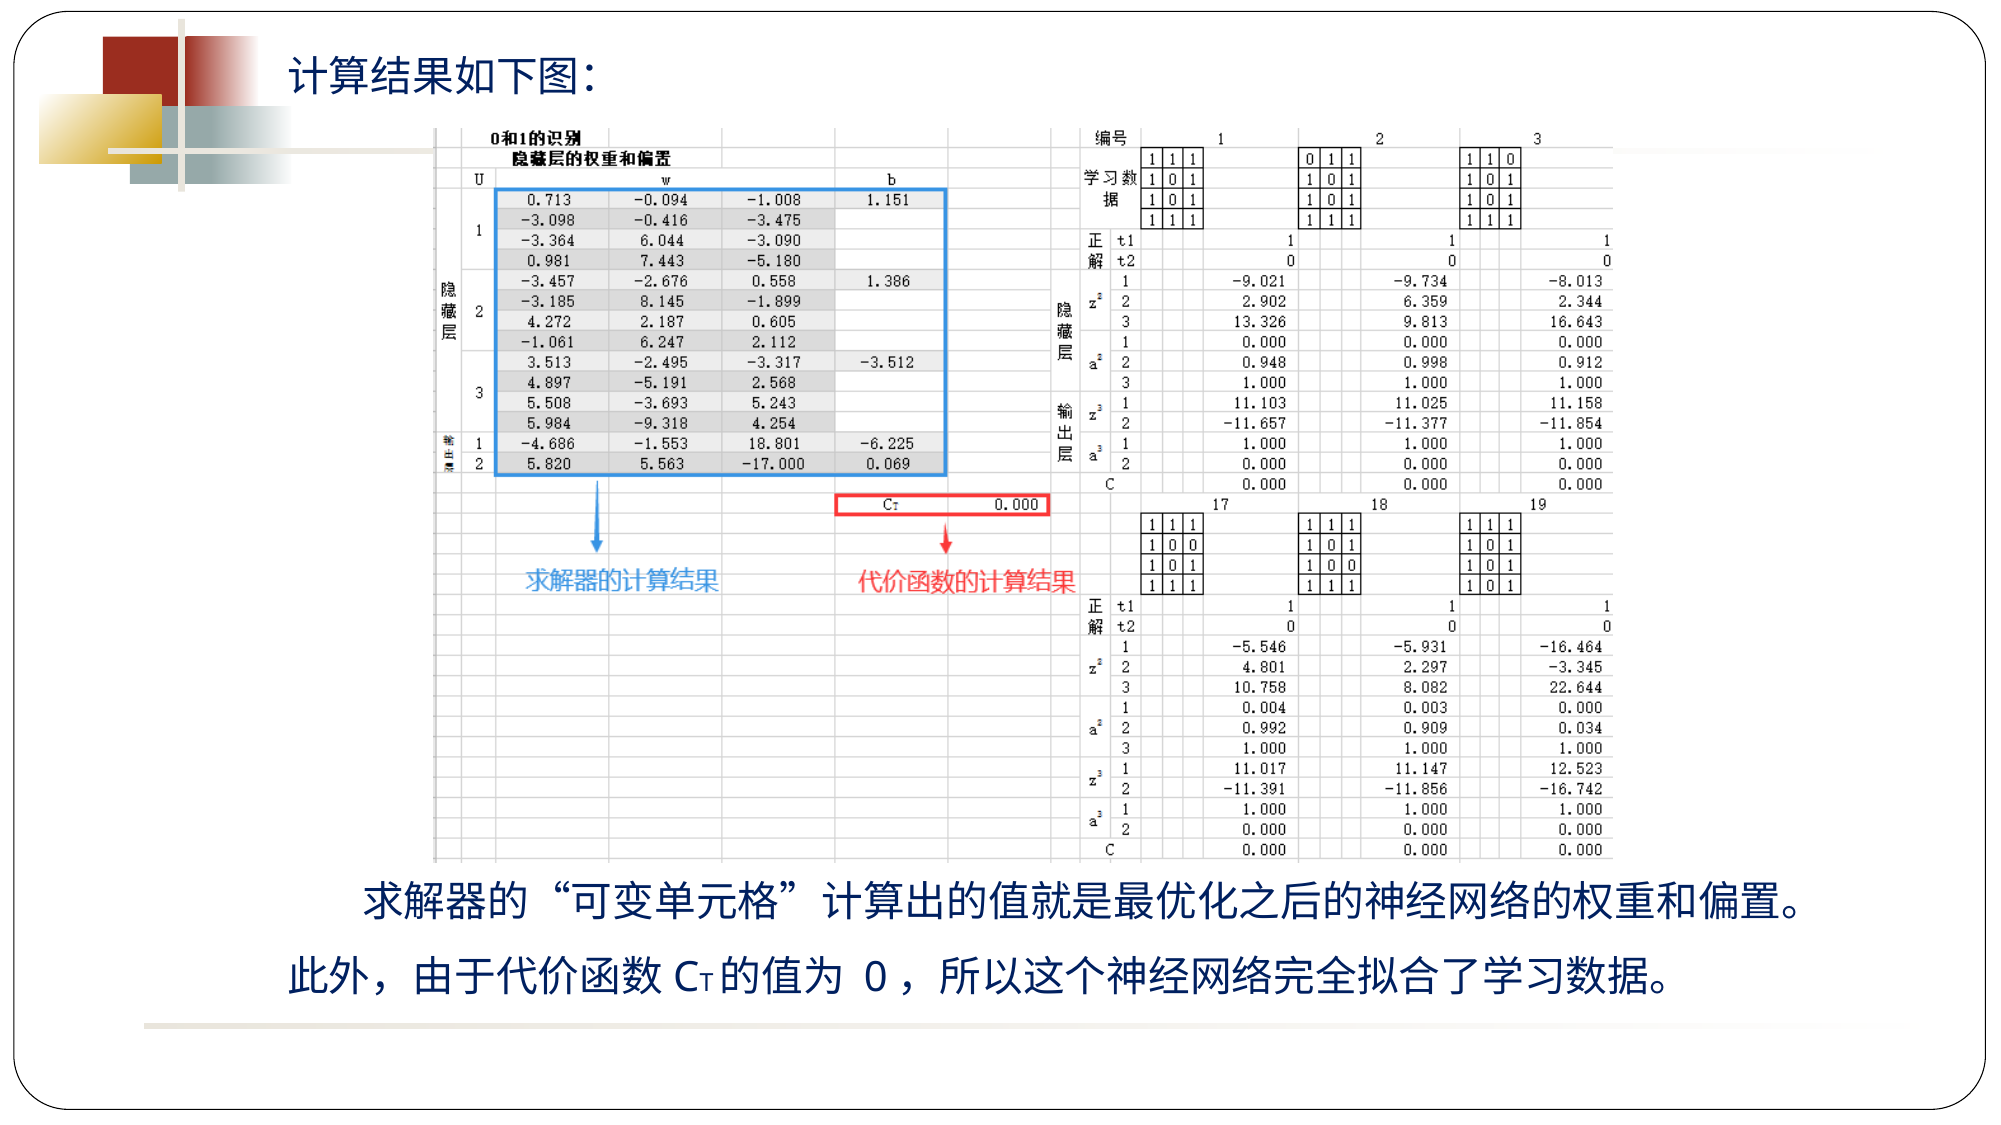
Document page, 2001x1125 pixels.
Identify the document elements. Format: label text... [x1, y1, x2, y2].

text_box 计算结果如下图： 求解器的“可变单元格”计算出的值就是最优化之后的神经网络的权重和偏置。此外，由于代价函数CT的值为 0，所以这个神经网络完全拟合了学习数据。 [272, 42, 1872, 1008]
picture [433, 128, 1613, 863]
